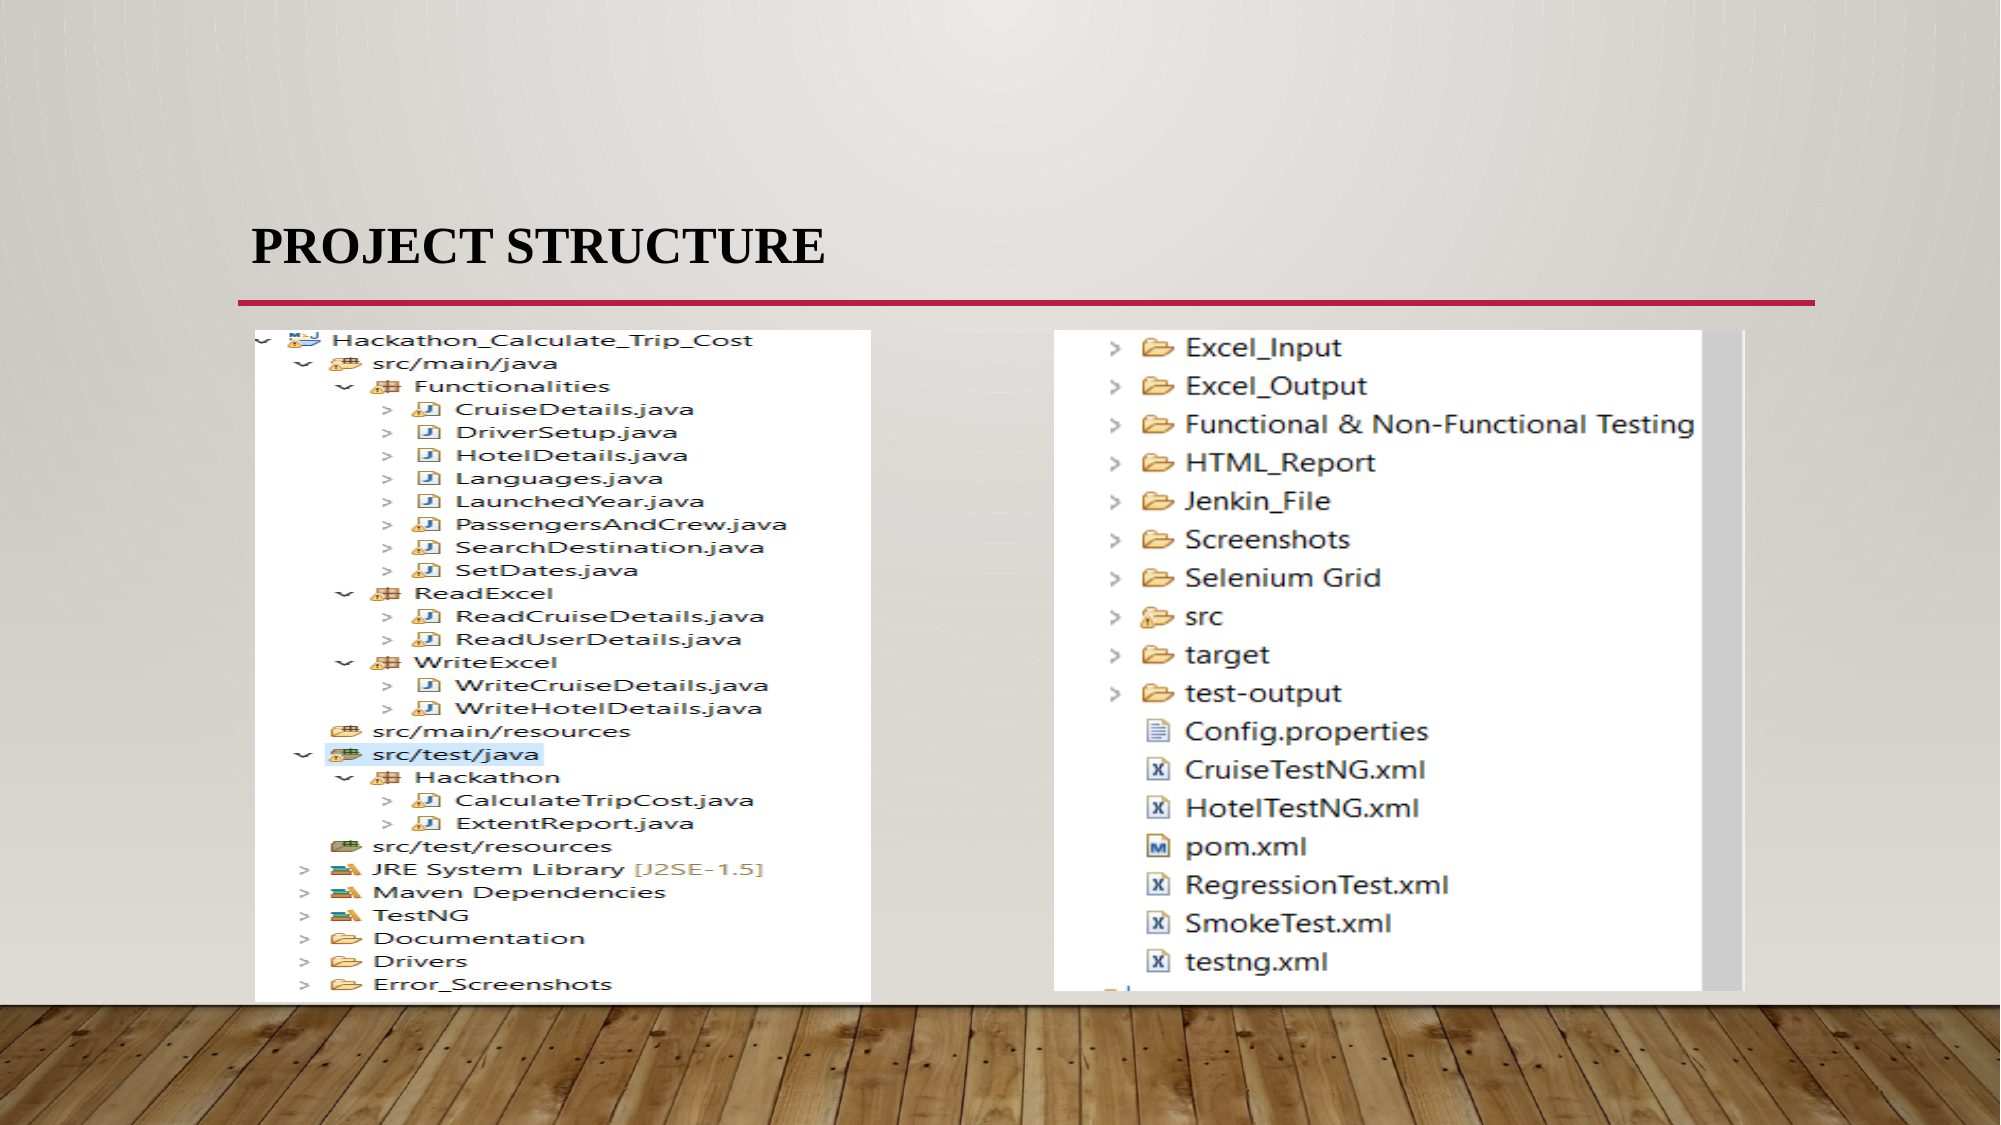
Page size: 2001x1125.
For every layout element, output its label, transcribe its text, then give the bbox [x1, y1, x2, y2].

picture [0, 1005, 2000, 1125]
title Project Structure [236, 211, 1812, 384]
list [254, 330, 872, 1003]
picture [1053, 330, 1746, 991]
